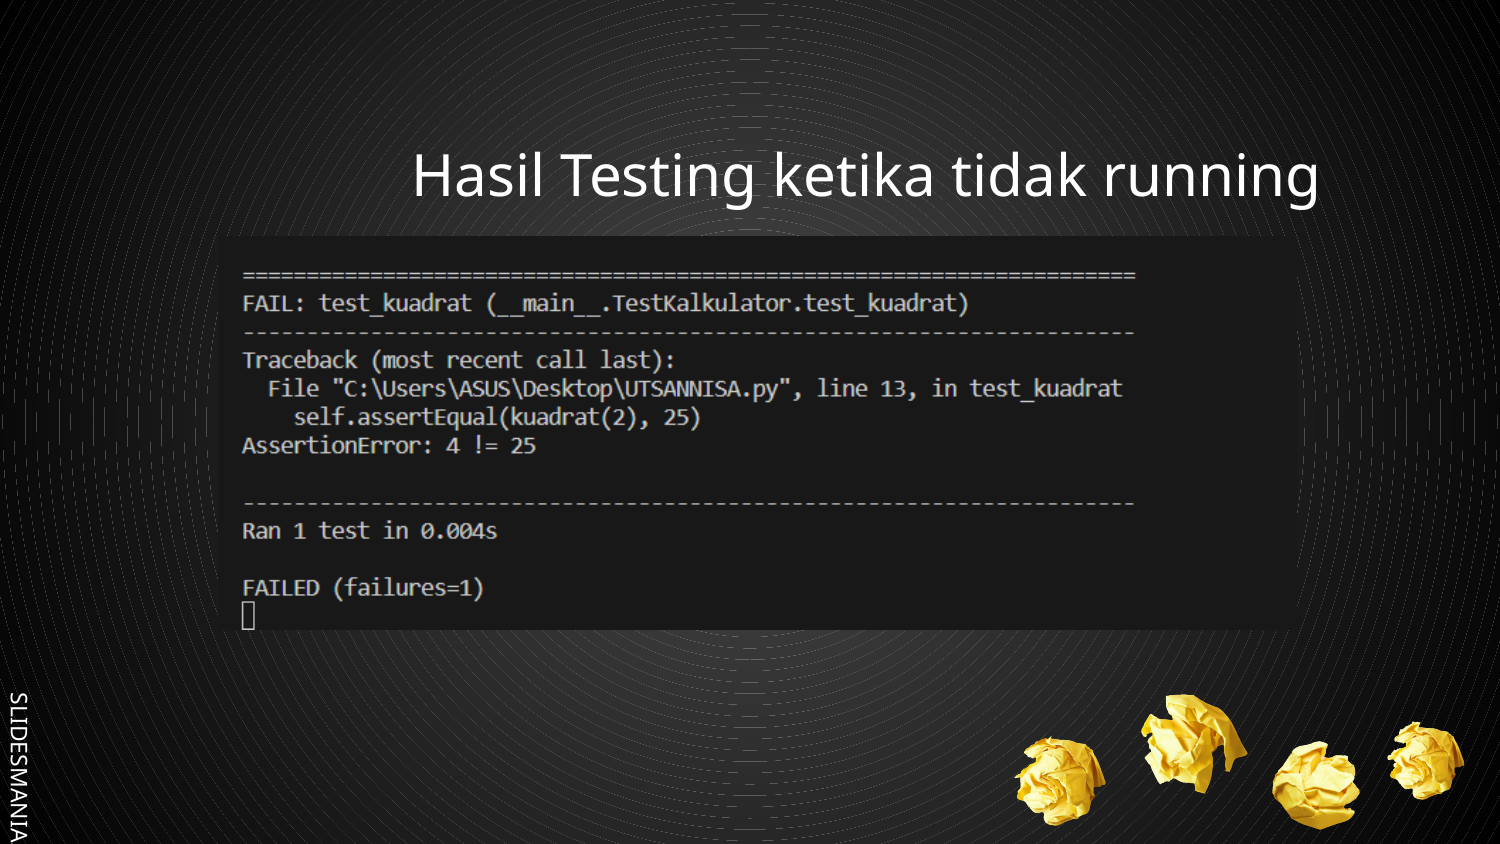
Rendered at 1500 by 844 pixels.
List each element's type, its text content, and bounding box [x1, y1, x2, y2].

picture [1141, 694, 1248, 794]
picture [218, 236, 1297, 630]
picture [1387, 721, 1465, 800]
title Hasil Testing ketika tidak running [396, 123, 1500, 217]
picture [1014, 733, 1106, 826]
picture [1272, 741, 1360, 830]
